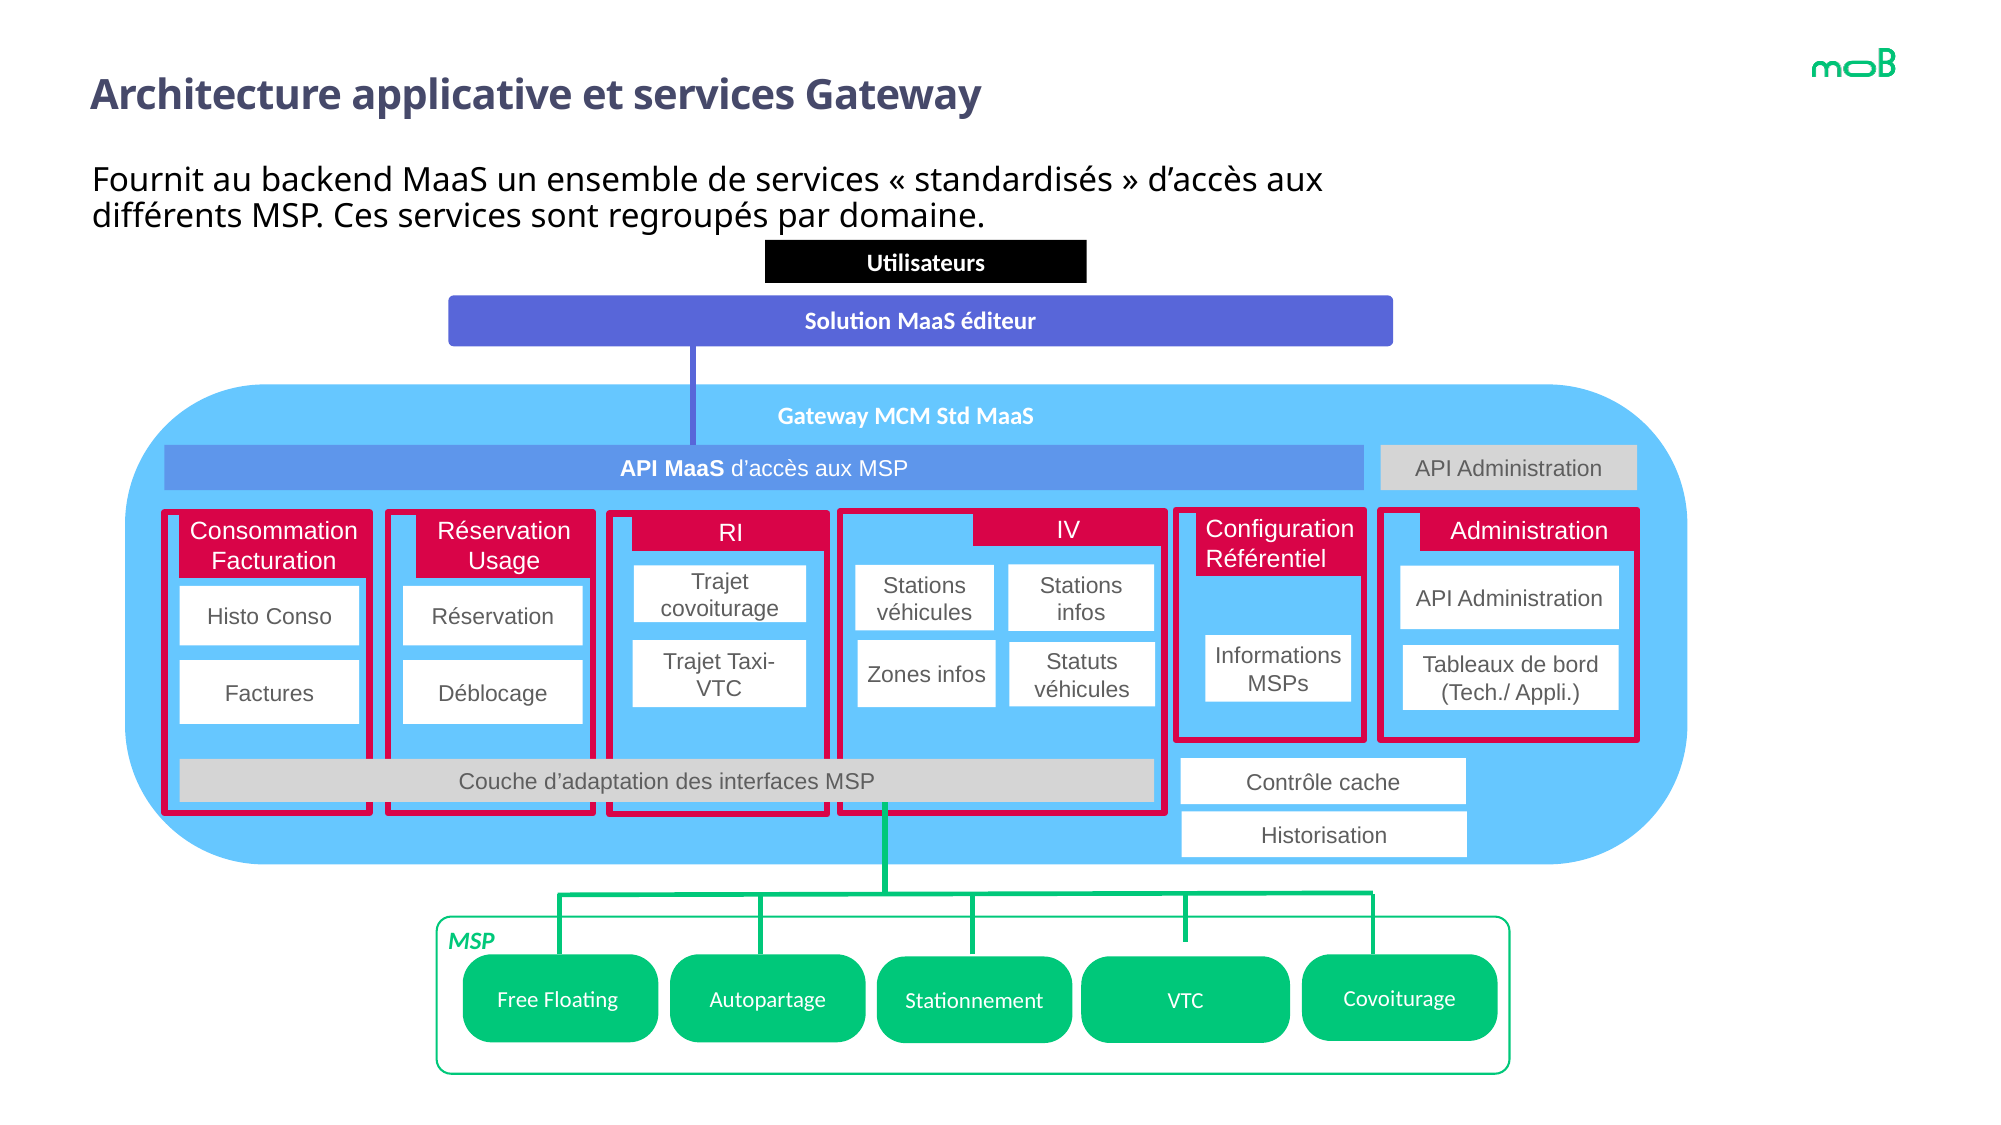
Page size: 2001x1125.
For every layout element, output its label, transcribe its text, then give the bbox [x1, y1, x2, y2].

text_box Solution MaaS éditeur [448, 325, 1394, 347]
text_box Stations véhicules [855, 564, 994, 631]
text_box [557, 892, 1374, 896]
text_box [608, 802, 829, 816]
text_box [838, 509, 1166, 815]
text_box Trajet covoiturage [633, 565, 807, 623]
text_box Trajet Taxi-VTC [632, 640, 807, 708]
text_box Factures [179, 660, 360, 724]
text_box Statuts véhicules [1009, 642, 1156, 707]
text_box API Administration [1400, 565, 1619, 630]
text_box Réservation Usage [416, 512, 593, 577]
text_box Covoiturage [1301, 954, 1498, 1041]
text_box Consommation Facturation [179, 512, 369, 577]
text_box Gateway MCM Std MaaS [125, 384, 1688, 865]
text_box Free Floating [462, 954, 659, 1043]
text_box [38, 963, 1971, 1121]
text_box Couche d’adaptation des interfaces MSP [179, 758, 1155, 802]
title Architecture applicative et services Gateway [89, 37, 1557, 188]
text_box MSP [439, 916, 596, 963]
text_box [386, 510, 595, 758]
text_box Réservation [403, 585, 583, 646]
text_box Autopartage [670, 954, 866, 1043]
text_box Fournit au backend MaaS un ensemble de services « standardisés » d’accès aux différents MSP. Ces services sont regroupés par domaine. [77, 155, 1430, 325]
text_box API MaaS d’accès aux MSP [164, 444, 1364, 491]
text_box IV [974, 511, 1163, 546]
text_box Zones infos [857, 640, 996, 708]
text_box [608, 511, 829, 758]
text_box [386, 802, 595, 815]
text_box [1174, 508, 1366, 742]
text_box Contrôle cache [1180, 758, 1466, 805]
text_box Historisation [1181, 811, 1467, 858]
text_box Tableaux de bord (Tech./ Appli.) [1402, 645, 1619, 710]
text_box [162, 510, 372, 815]
text_box RI [632, 513, 830, 550]
text_box Stations infos [1008, 564, 1155, 631]
picture [1812, 48, 1896, 77]
text_box Déblocage [403, 660, 583, 724]
text_box Administration [1420, 509, 1639, 550]
text_box API Administration [1380, 444, 1638, 491]
text_box [1378, 508, 1639, 742]
text_box Stationnement [876, 956, 1073, 1044]
text_box VTC [1081, 956, 1291, 1043]
text_box [436, 916, 1510, 1074]
text_box Histo Conso [179, 585, 360, 646]
